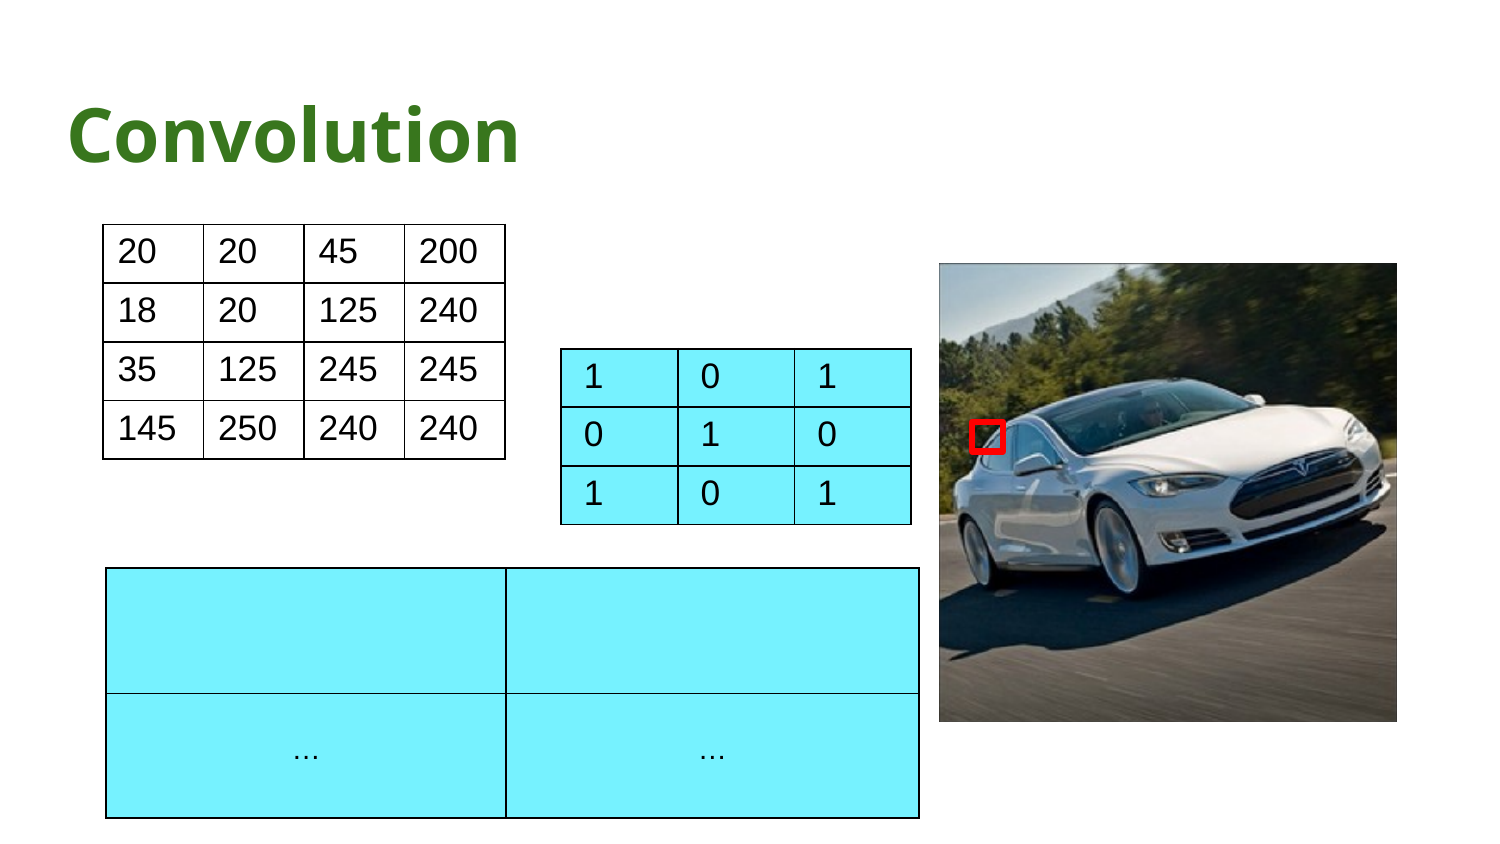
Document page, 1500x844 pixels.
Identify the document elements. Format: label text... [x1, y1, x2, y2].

table_cell 1 [795, 467, 910, 524]
table_cell 240 [405, 401, 504, 458]
table_cell 125 [204, 343, 303, 400]
table_cell 145 [104, 401, 203, 458]
table_cell 0 [795, 408, 910, 465]
table_cell 250 [204, 401, 303, 458]
table_cell 1 [562, 467, 677, 524]
table_cell 1 [679, 408, 794, 465]
table_cell 0 [679, 467, 794, 524]
picture [938, 263, 1397, 722]
table_header 1 [562, 350, 677, 406]
table_cell 0 [562, 408, 677, 465]
table_cell 125 [305, 284, 404, 341]
table_header 0 [679, 350, 794, 406]
table_header 20 [204, 225, 303, 282]
table_cell 20 [204, 284, 303, 341]
table_header 20 [104, 225, 203, 282]
table_cell 245 [405, 343, 504, 400]
table_cell 18 [104, 284, 203, 341]
table_cell 240 [305, 401, 404, 458]
table_cell 35 [104, 343, 203, 400]
table_header 200 [405, 225, 504, 282]
table_cell 245 [305, 343, 404, 400]
table_header 1 [795, 350, 910, 406]
title Convolution [51, 72, 1449, 167]
table_header 45 [305, 225, 404, 282]
table_cell 240 [405, 284, 504, 341]
